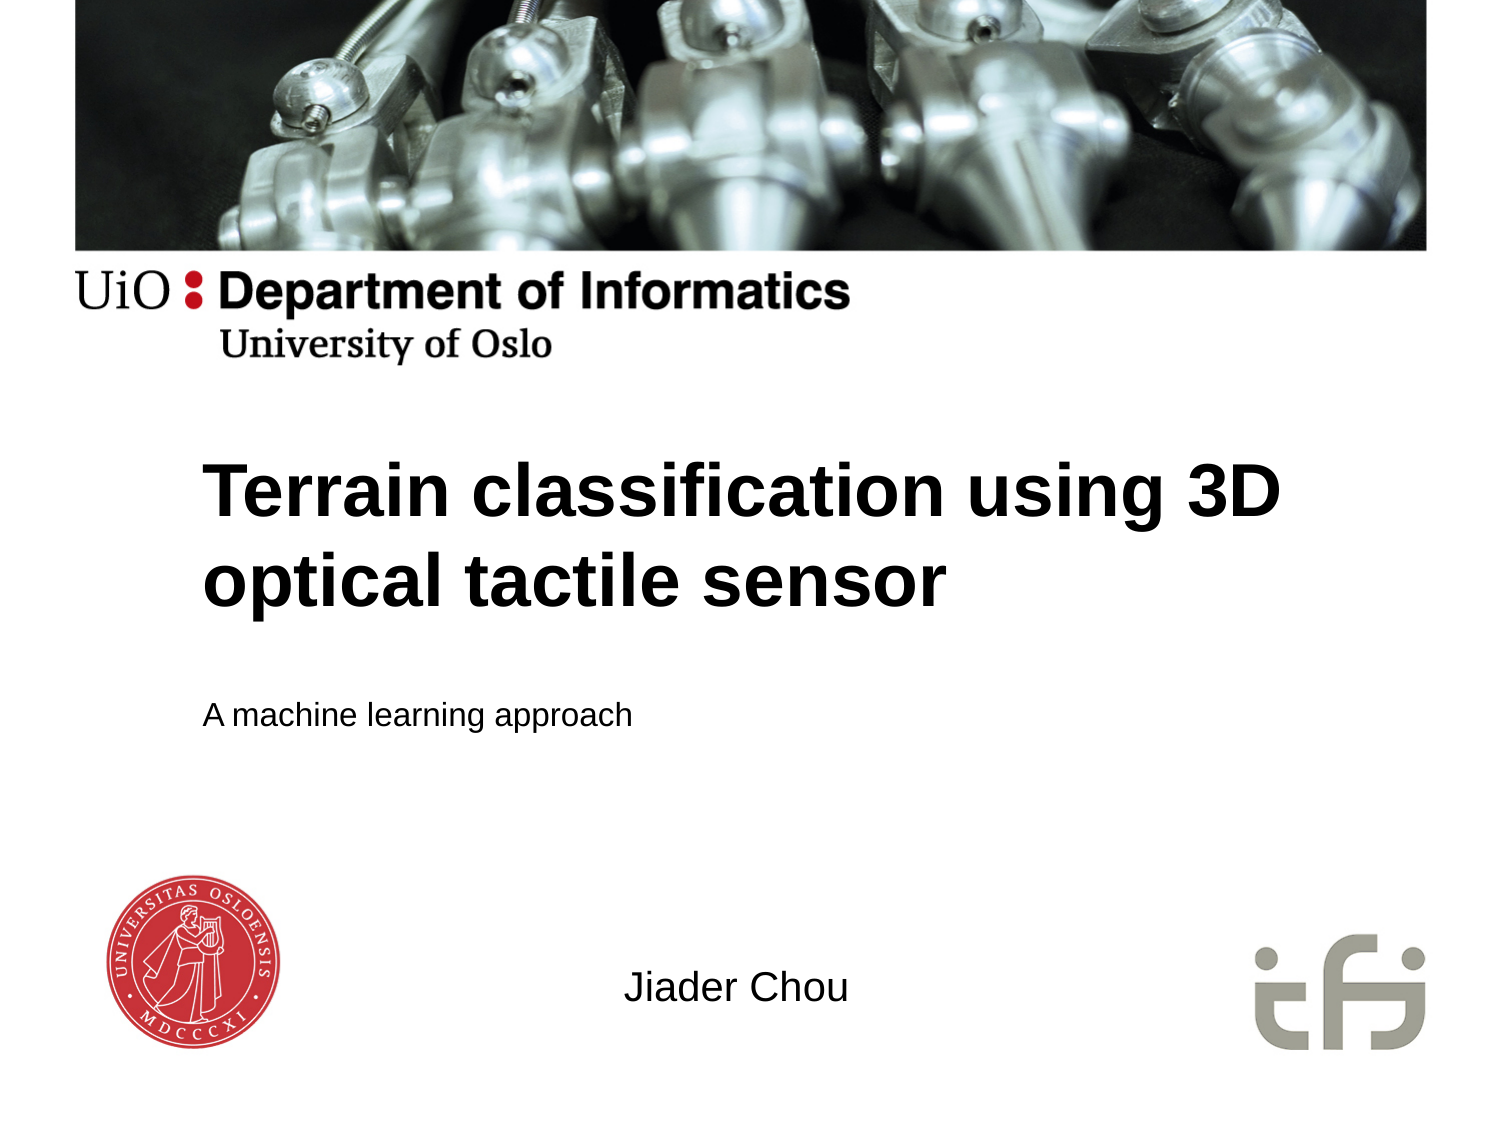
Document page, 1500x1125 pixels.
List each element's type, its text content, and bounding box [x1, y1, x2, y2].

title Terrain classification using 3D optical tactile sensor [187, 459, 1426, 562]
picture [0, 0, 1500, 1125]
subtitle A machine learning approach [187, 562, 1426, 851]
text_box Jiader Chou [609, 952, 865, 1018]
